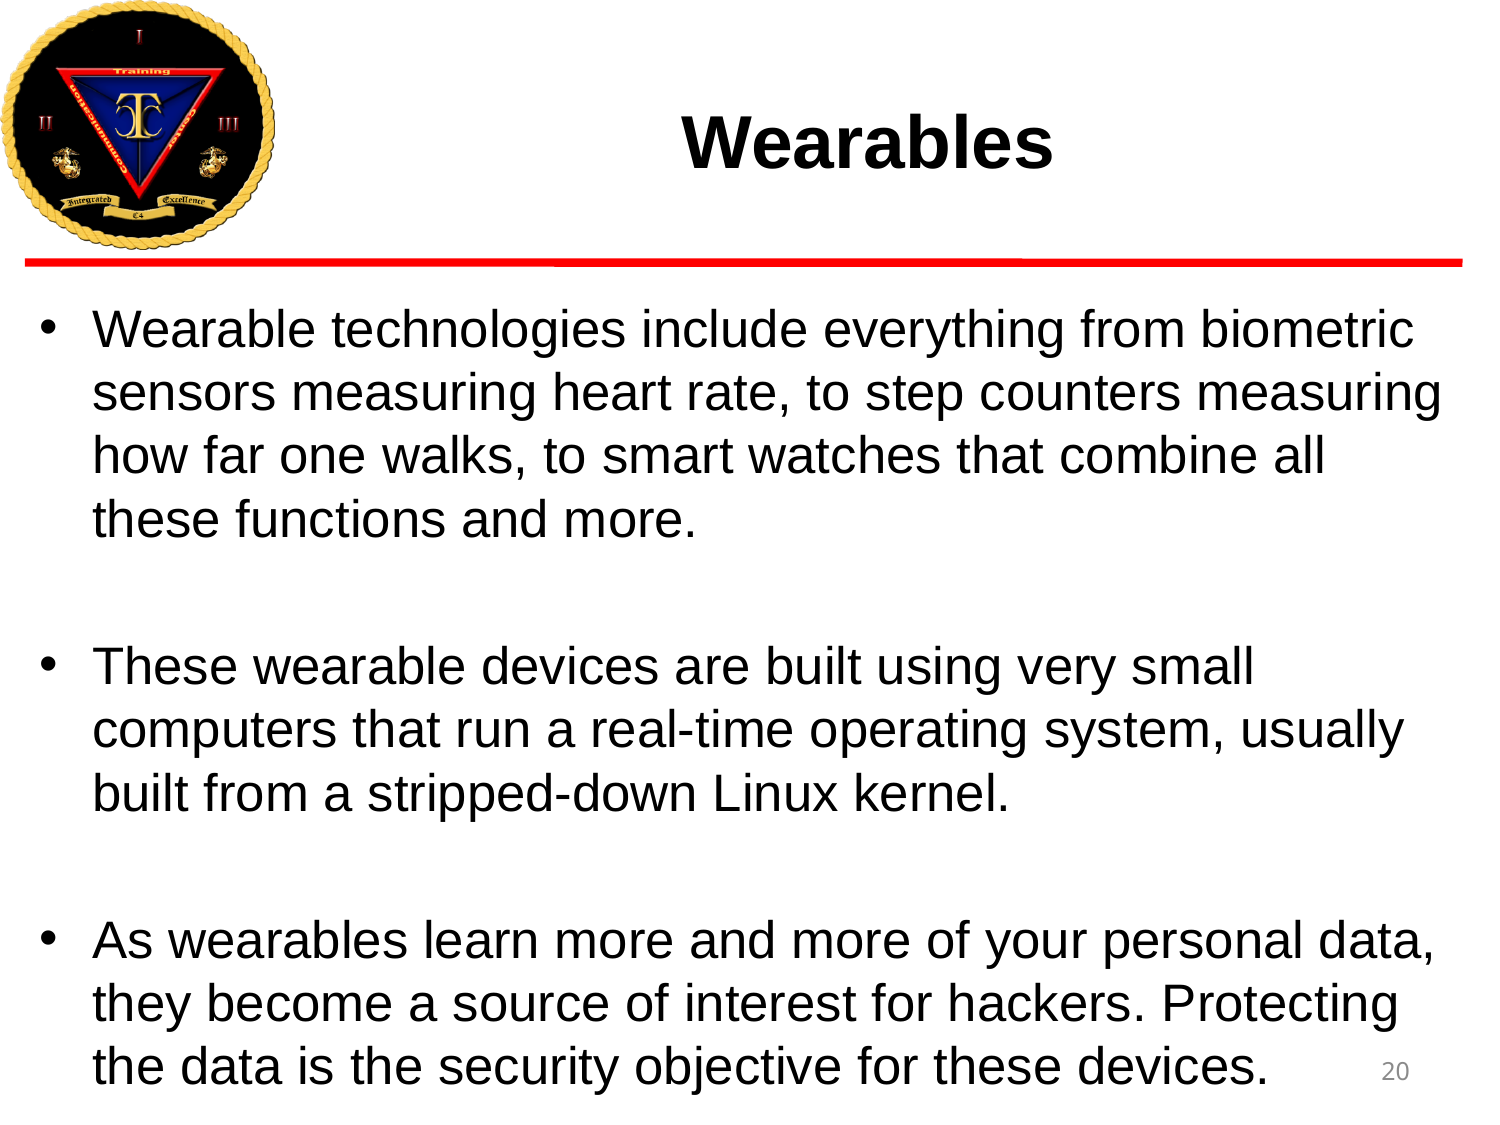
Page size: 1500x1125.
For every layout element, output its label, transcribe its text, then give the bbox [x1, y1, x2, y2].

slide_number 20 [1074, 1042, 1425, 1103]
list Wearable technologies include everything from biometric sensors measuring heart rate, to step counters measuring how far one walks, to smart watches that combine all these functions and more. These wearable devices are built using very small computers that run a real-time operating system, usually built from a stripped-down Linux kernel. As wearables learn more and more of your personal data, they become a source of interest for hackers. Protecting the data is the security objective for these devices. [24, 287, 1463, 1125]
title Wearables [274, 44, 1463, 233]
picture [0, 0, 275, 250]
